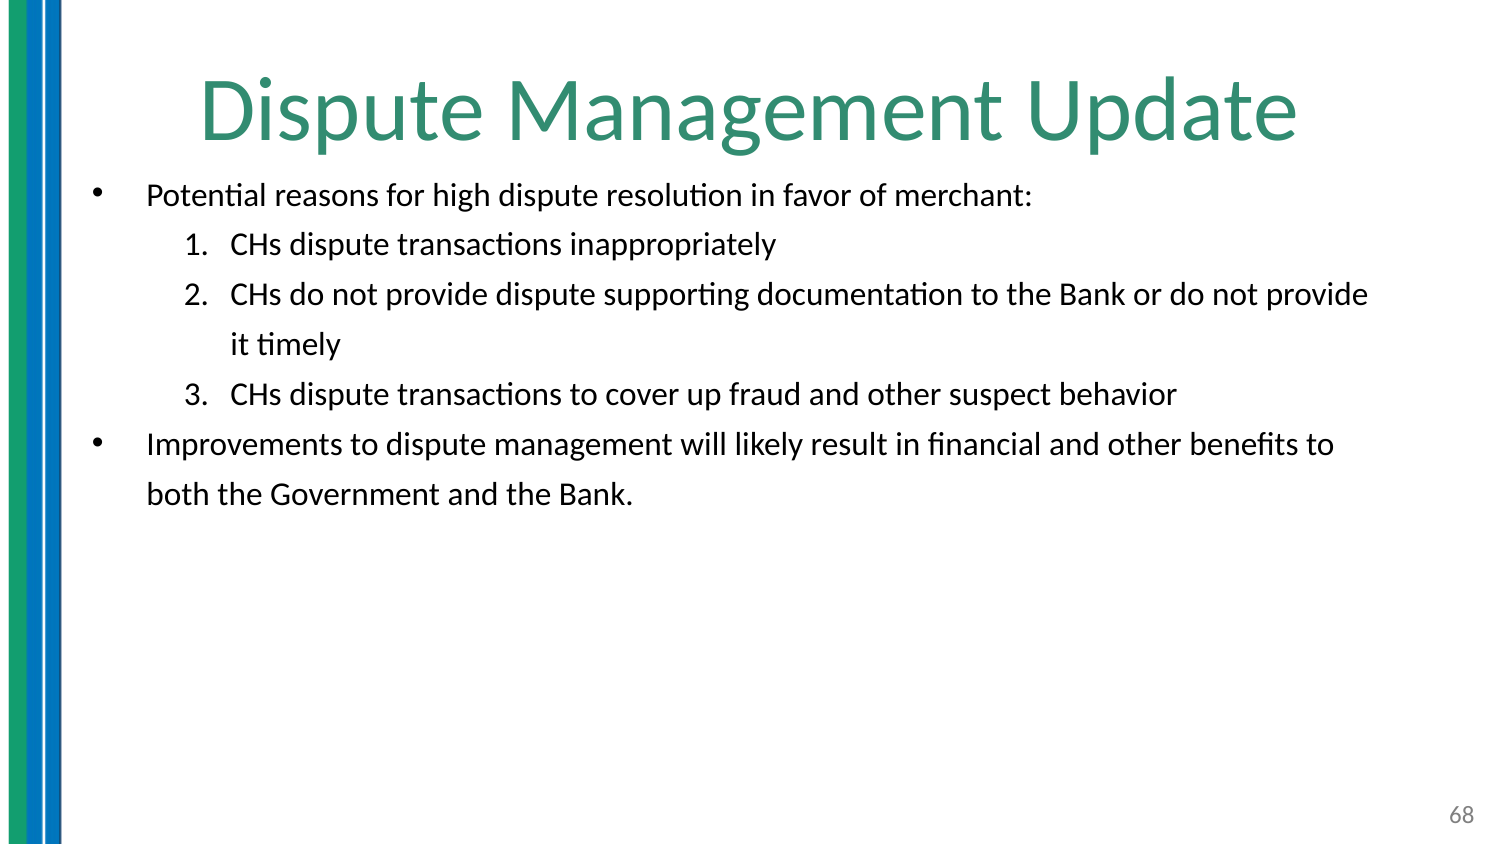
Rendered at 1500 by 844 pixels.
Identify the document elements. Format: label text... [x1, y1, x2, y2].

list Potential reasons for high dispute resolution in favor of merchant: CHs dispute transactions inappropriately CHs do not provide dispute supporting documentation to the Bank or do not provide it timely CHs dispute transactions to cover up fraud and other suspect behavior Improvements to dispute management will likely result in financial and other benefits to both the Government and the Bank. [75, 155, 1403, 503]
picture [29, 0, 1500, 844]
title Dispute Management Update [75, 33, 1425, 175]
picture [0, 0, 26, 844]
